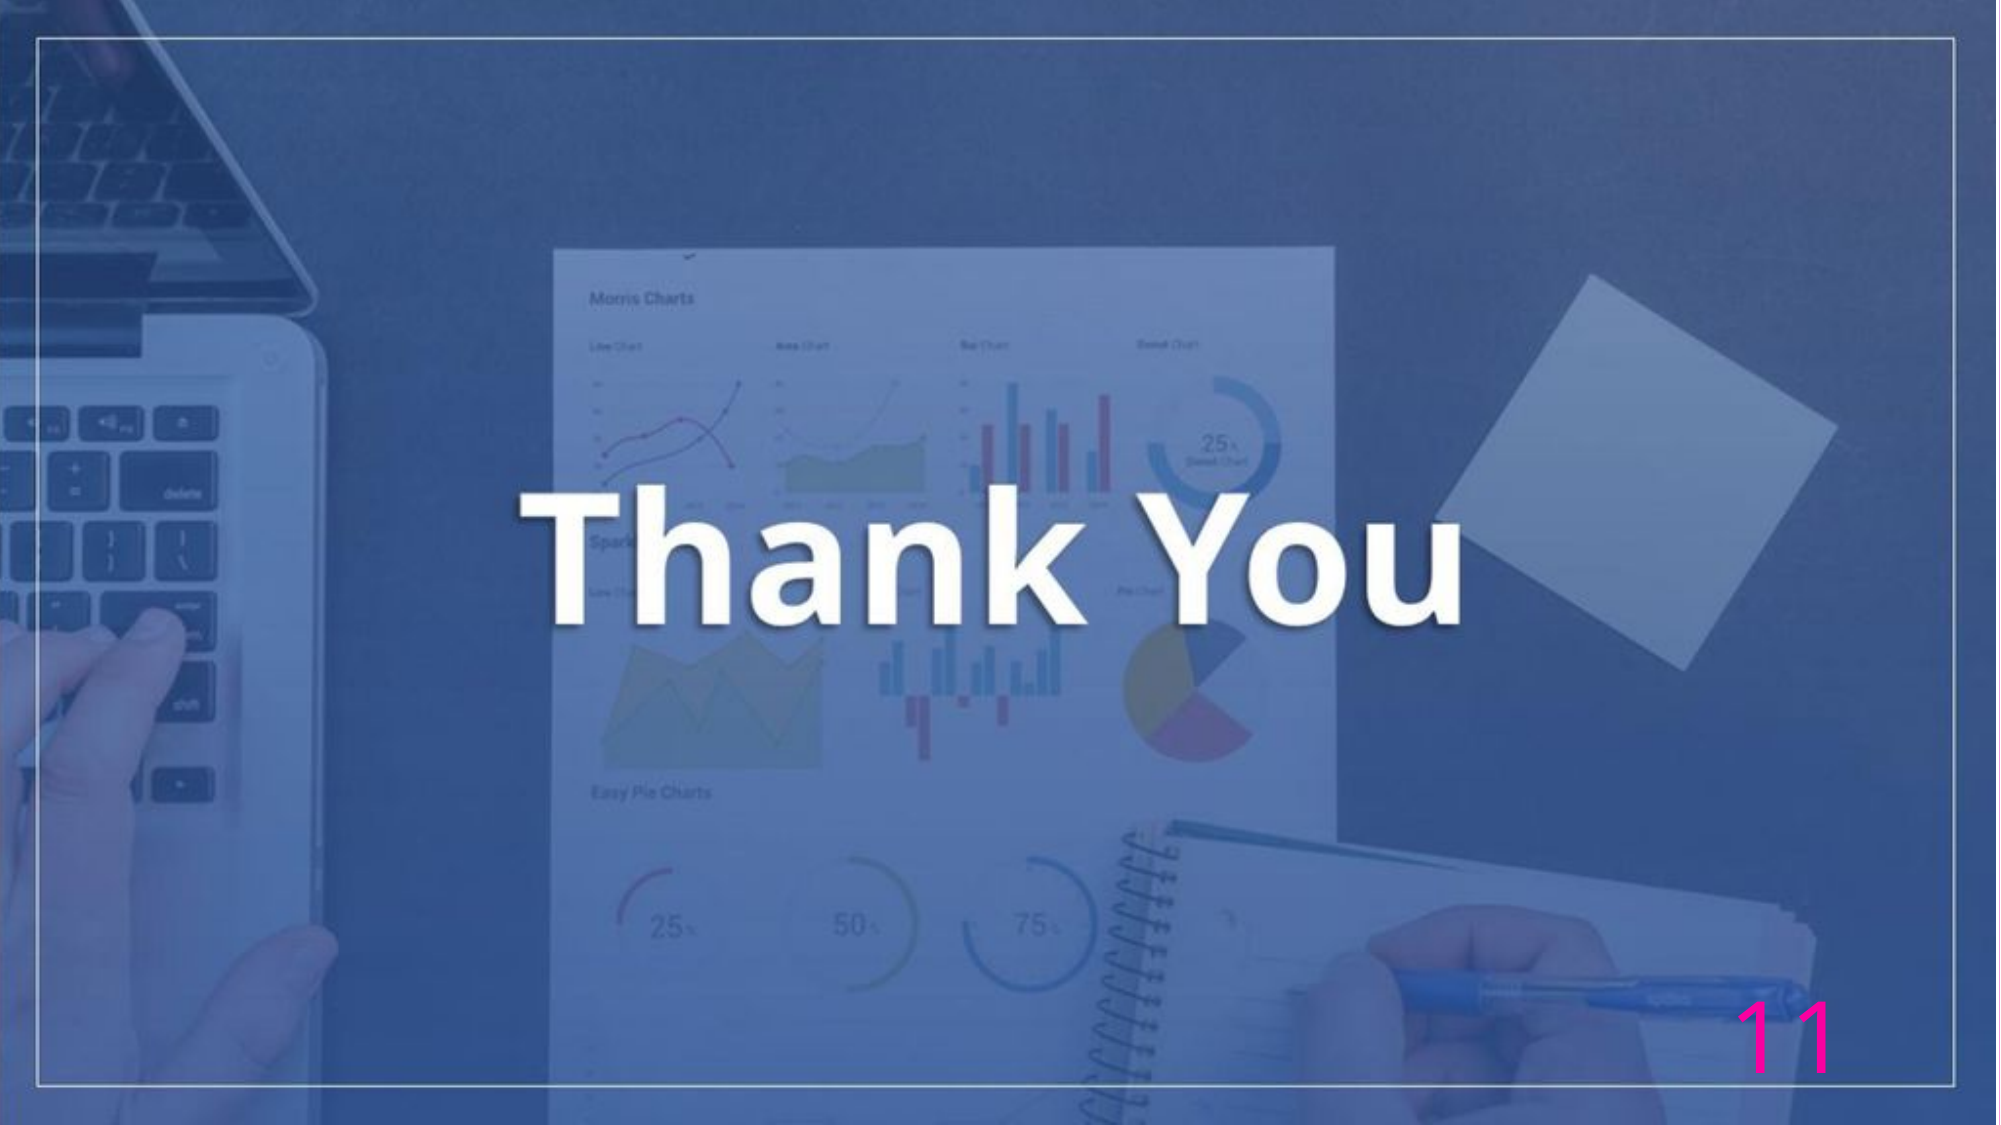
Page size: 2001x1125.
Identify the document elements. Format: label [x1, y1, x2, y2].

list [0, 0, 1996, 1125]
text_box [1996, 0, 2000, 1125]
